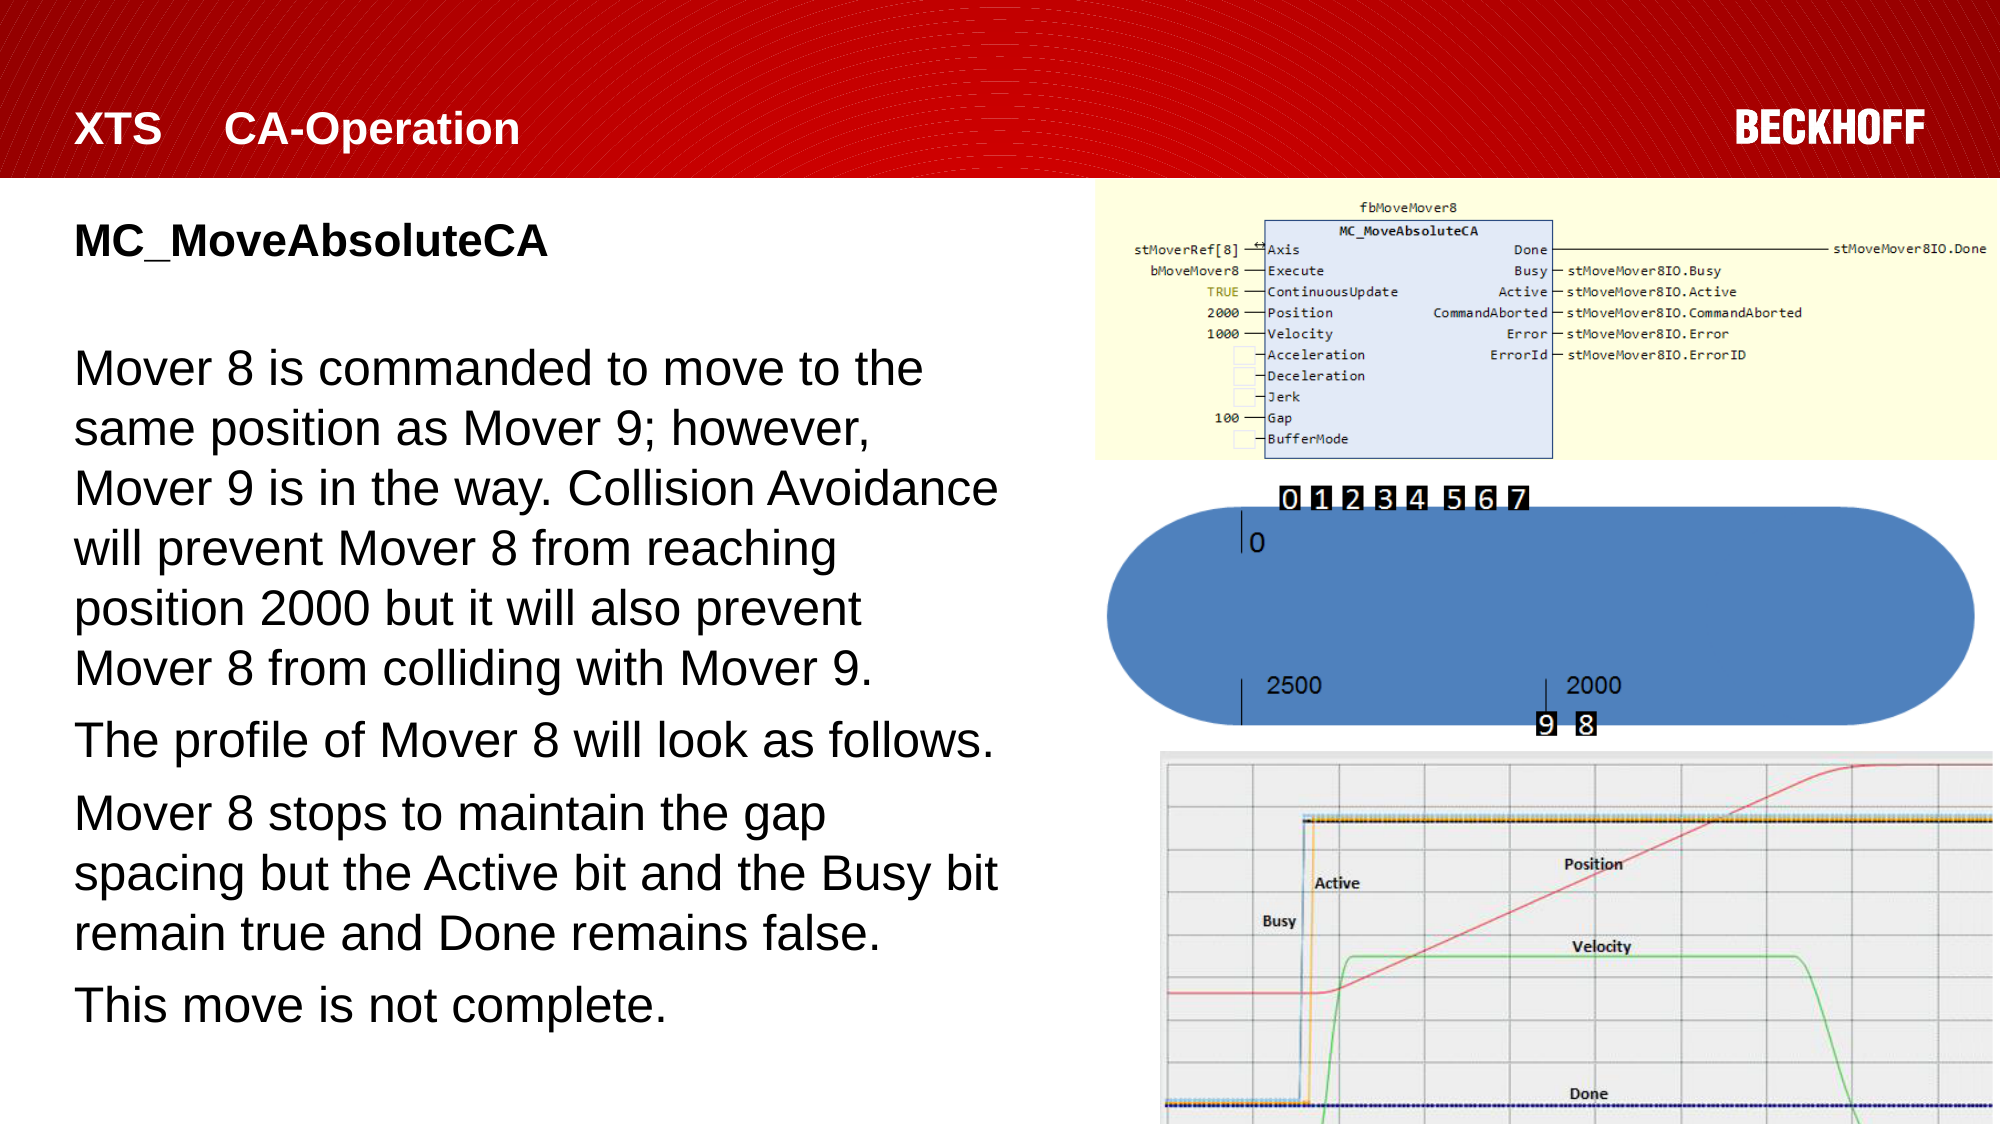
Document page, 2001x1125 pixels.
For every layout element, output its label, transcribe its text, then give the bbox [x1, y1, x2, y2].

list MC_MoveAbsoluteCA Mover 8 is commanded to move to the same position as Mover 9; however, Mover 9 is in the way. Collision Avoidance will prevent Mover 8 from reaching position 2000 but it will also prevent Mover 8 from colliding with Mover 9. The profile of Mover 8 will look as follows. Mover 8 stops to maintain the gap spacing but the Active bit and the Busy bit remain true and Done remains false. This move is not complete. [0, 178, 1024, 1054]
title XTS CA-Operation [0, 73, 1663, 178]
picture [1093, 179, 1998, 1124]
picture [1727, 98, 1934, 155]
